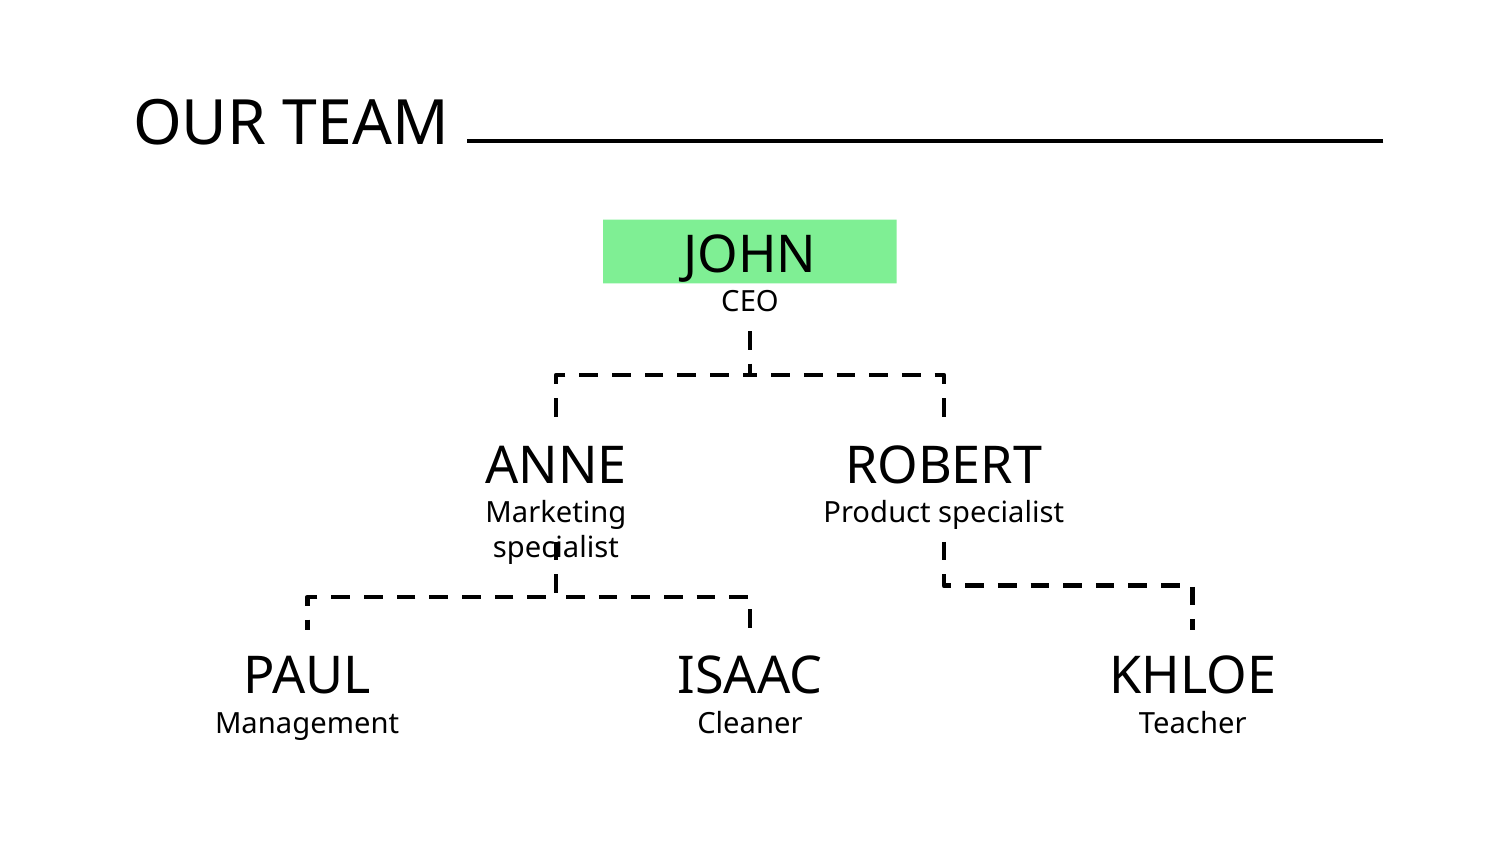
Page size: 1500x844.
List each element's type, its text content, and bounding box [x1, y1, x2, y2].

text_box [608, 488, 698, 684]
text_box CEO [603, 267, 897, 332]
text_box Product specialist [797, 478, 1019, 542]
text_box ROBERT [894, 418, 1091, 478]
text_box PAUL [160, 629, 382, 688]
title OUR TEAM [118, 72, 1382, 167]
text_box JOHN [603, 219, 897, 267]
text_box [608, 277, 698, 473]
text_box Management [160, 688, 454, 753]
text_box KHLOE [1118, 629, 1340, 688]
text_box Teacher [1045, 688, 1340, 753]
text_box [1024, 461, 1113, 711]
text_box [387, 461, 476, 711]
text_box ISAAC [700, 629, 897, 688]
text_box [802, 277, 892, 473]
text_box Marketing specialist [480, 478, 703, 542]
text_box ANNE [409, 418, 605, 478]
text_box Cleaner [603, 688, 897, 753]
